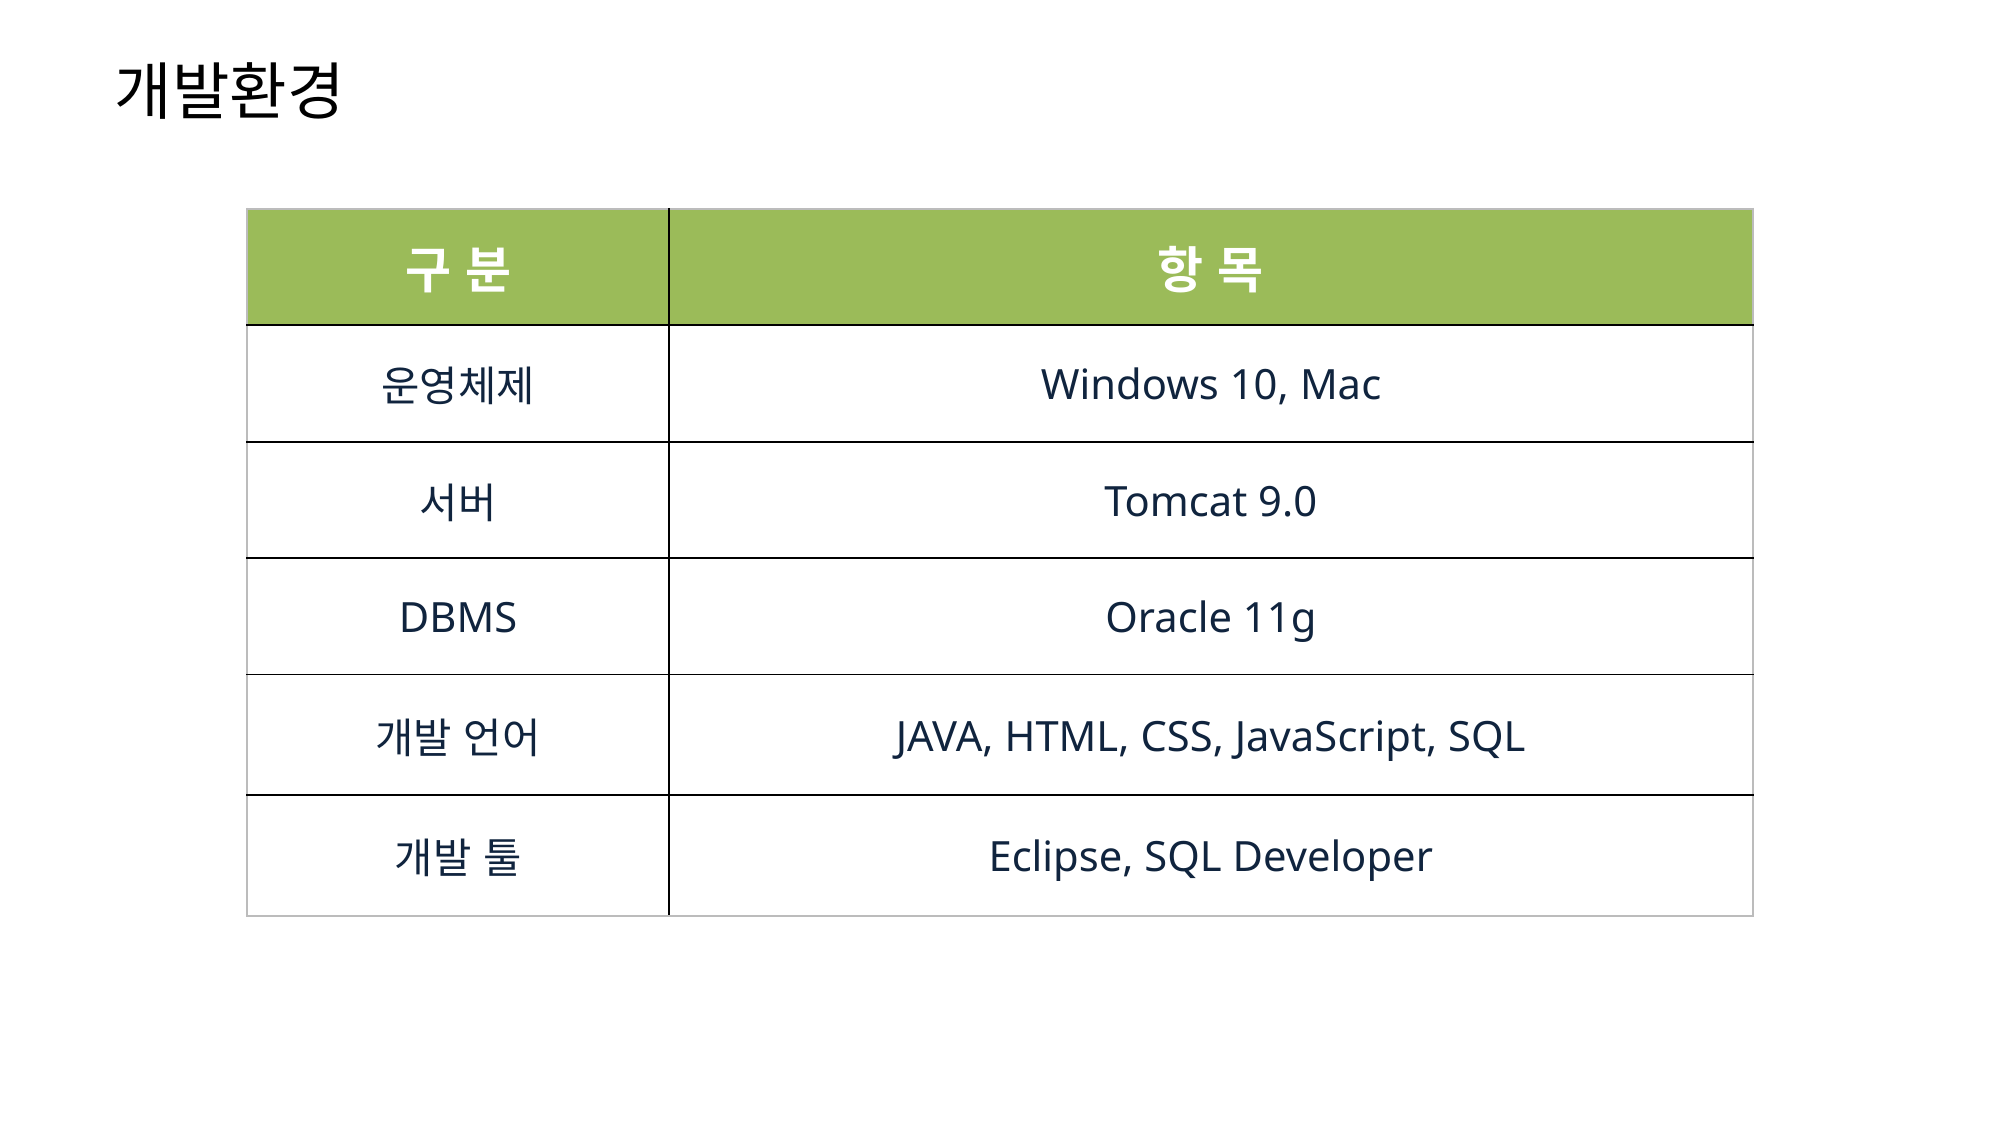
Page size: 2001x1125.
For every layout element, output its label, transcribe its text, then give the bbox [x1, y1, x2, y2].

table_cell 서버 [248, 443, 668, 557]
table_cell Tomcat 9.0 [670, 443, 1752, 557]
table_cell Oracle 11g [670, 559, 1752, 674]
table_cell JAVA, HTML, CSS, JavaScript, SQL [670, 675, 1752, 794]
table_cell Eclipse, SQL Developer [670, 796, 1752, 915]
title 개발환경 [99, 45, 1900, 233]
table_cell 개발 언어 [248, 675, 668, 794]
table_header 구 분 [248, 210, 668, 324]
table_cell DBMS [248, 559, 668, 674]
table_cell Windows 10, Mac [670, 326, 1752, 441]
table_cell 운영체제 [248, 326, 668, 441]
table_cell 개발 툴 [248, 796, 668, 915]
table_header 항 목 [670, 210, 1752, 324]
